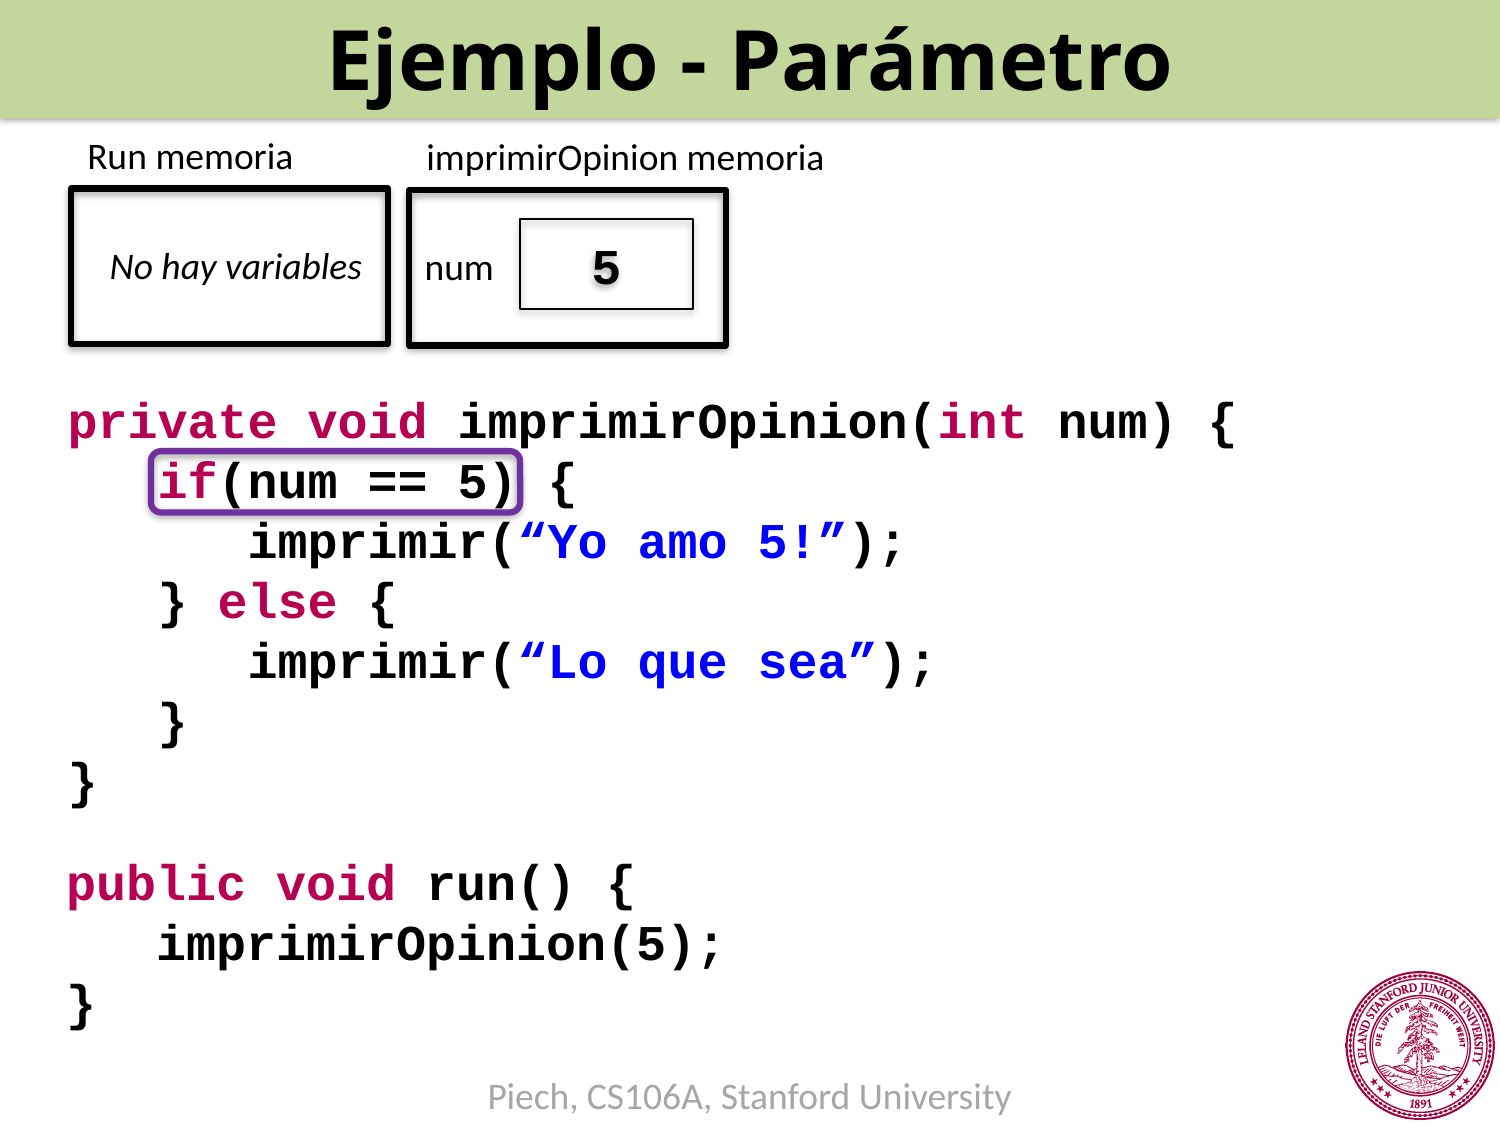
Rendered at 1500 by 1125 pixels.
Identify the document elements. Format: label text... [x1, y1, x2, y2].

text_box public void run() { imprimirOpinion(5); } [51, 843, 1450, 1035]
text_box Run memoria [72, 124, 309, 185]
text_box imprimirOpinion memoria [411, 125, 840, 186]
text_box [408, 189, 726, 346]
text_box 5 [519, 218, 693, 310]
text_box [150, 450, 521, 514]
text_box [71, 188, 389, 345]
text_box No hay variables [94, 234, 386, 294]
text_box num [409, 235, 510, 296]
text_box Ejemplo - Parámetro [0, 0, 1500, 122]
list private void imprimirOpinion(int num) { if(num == 5) { imprimir(“Yo amo 5!”); } else { imprimir(“Lo que sea”); } } [52, 200, 1451, 1030]
picture [1345, 971, 1495, 1120]
